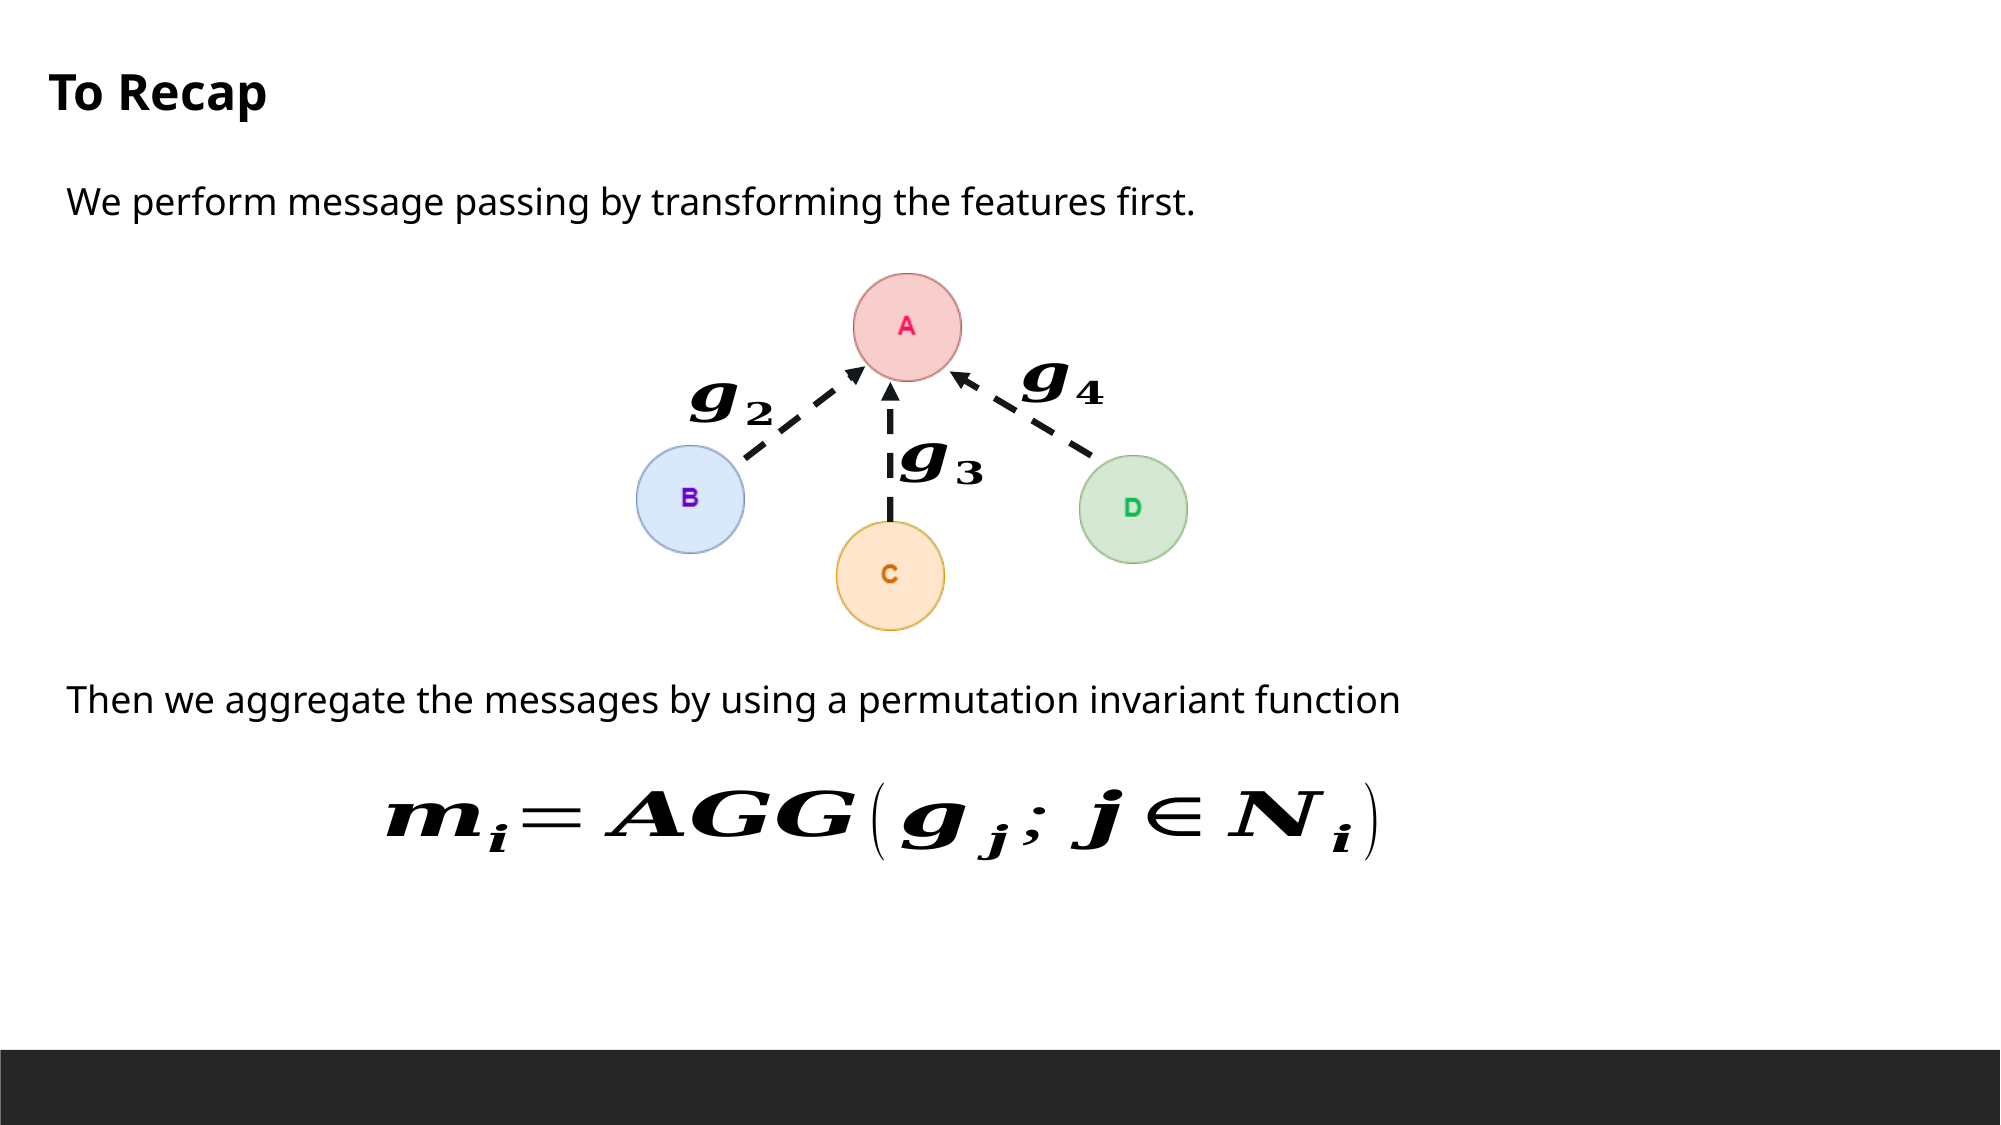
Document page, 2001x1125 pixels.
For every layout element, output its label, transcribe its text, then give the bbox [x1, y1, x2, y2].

picture [835, 521, 946, 631]
text_box We perform message passing by transforming the features first. [51, 170, 1849, 231]
text_box To Recap [33, 53, 854, 128]
picture [852, 272, 963, 383]
picture [1078, 455, 1189, 565]
text_box Then we aggregate the messages by using a permutation invariant function [51, 669, 1536, 729]
picture [635, 444, 746, 555]
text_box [744, 365, 866, 460]
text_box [949, 370, 1092, 457]
